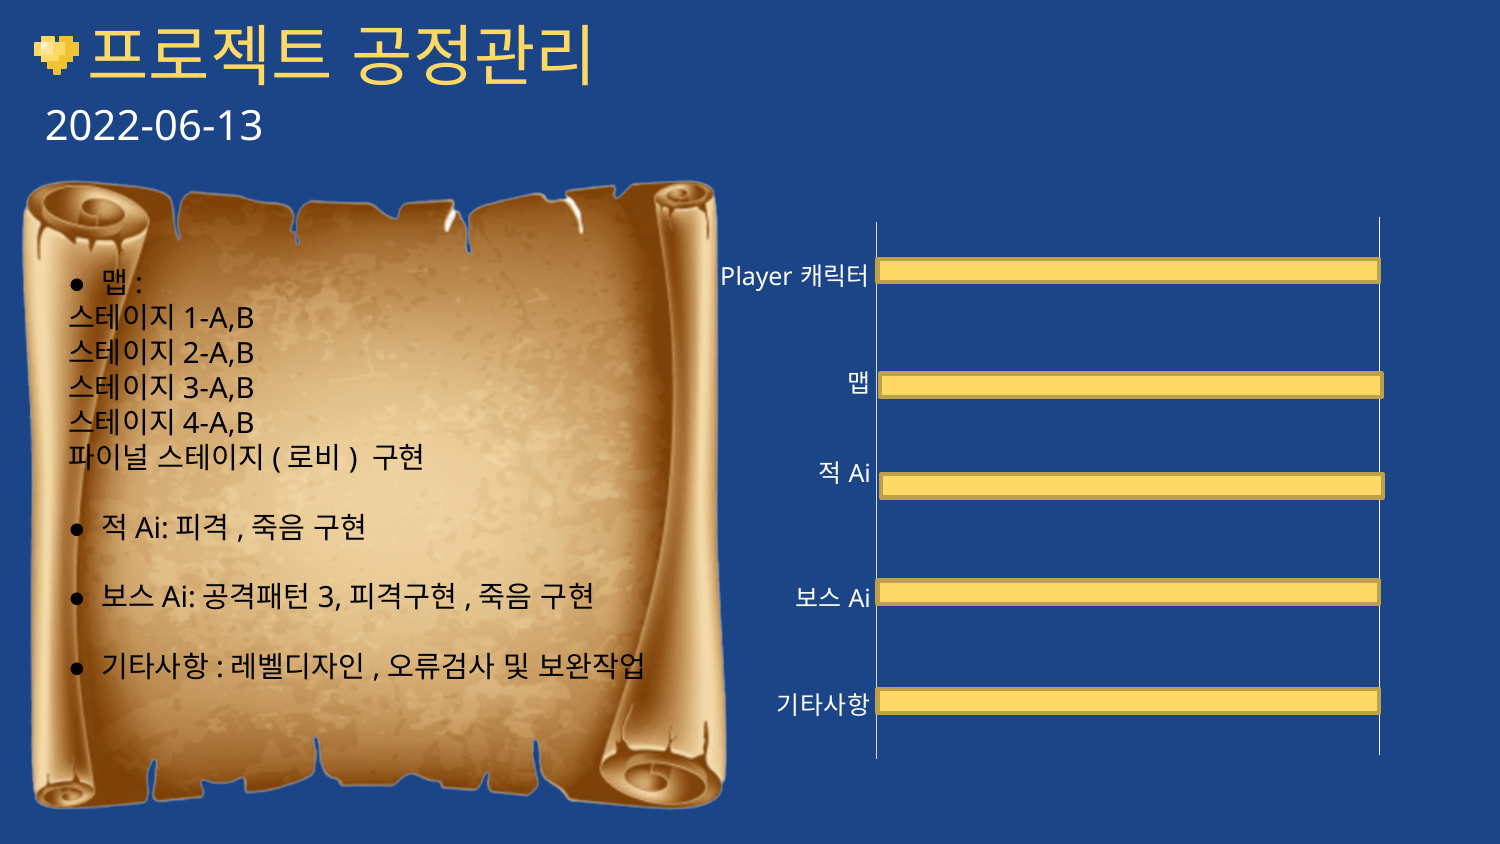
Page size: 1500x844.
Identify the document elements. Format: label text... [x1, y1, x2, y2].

chart [697, 203, 1500, 787]
title 프로젝트 공정관리 [72, 14, 762, 109]
picture [13, 165, 747, 825]
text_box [34, 36, 79, 75]
text_box 2022-06-13 [29, 91, 279, 157]
